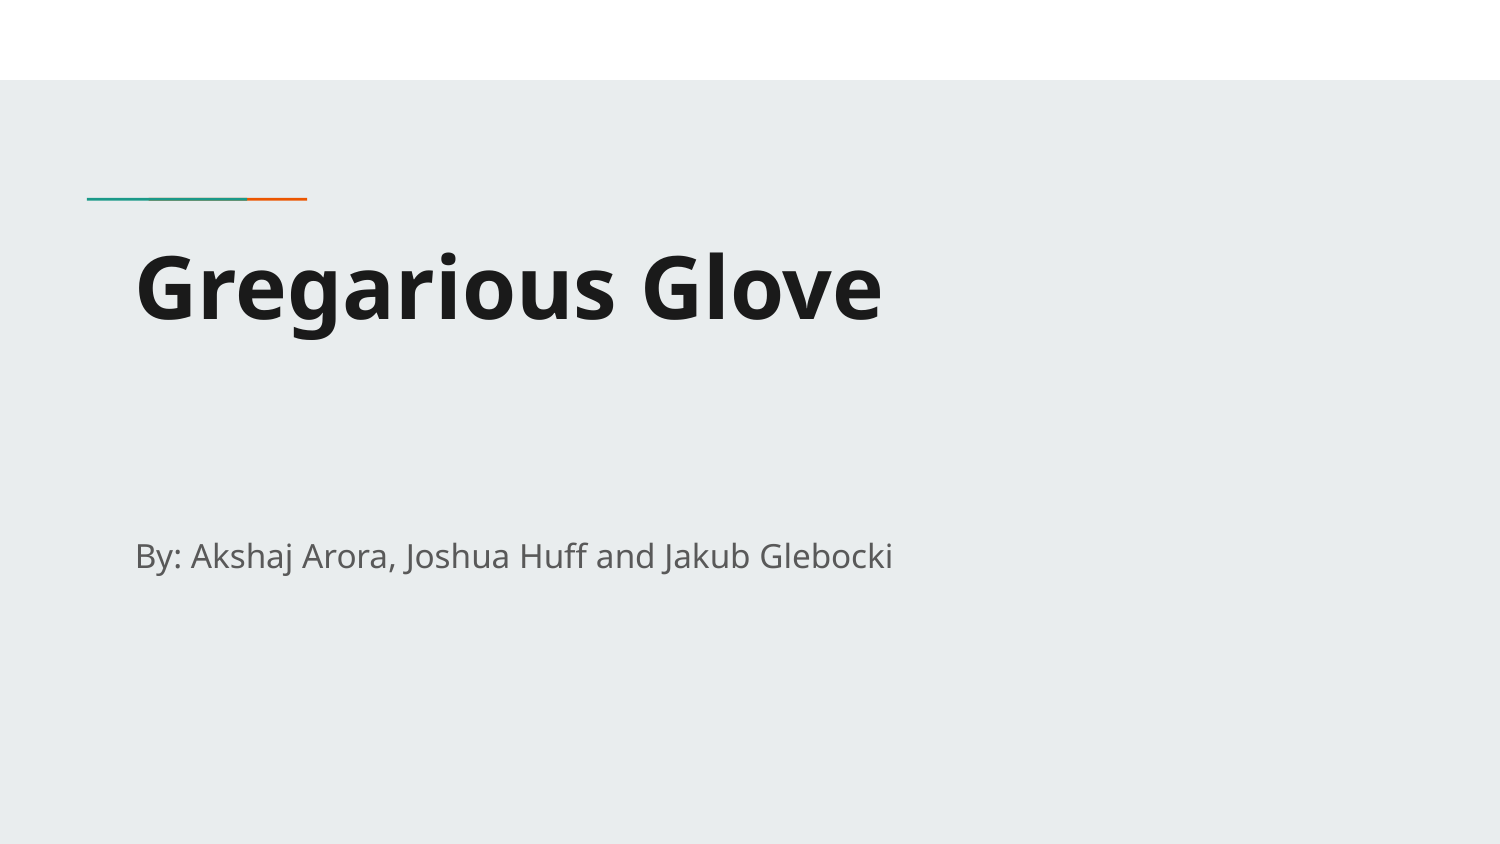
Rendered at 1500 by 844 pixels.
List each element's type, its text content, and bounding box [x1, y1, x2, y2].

subtitle By: Akshaj Arora, Joshua Huff and Jakub Glebocki [119, 520, 1381, 610]
title Gregarious Glove [119, 216, 1381, 490]
